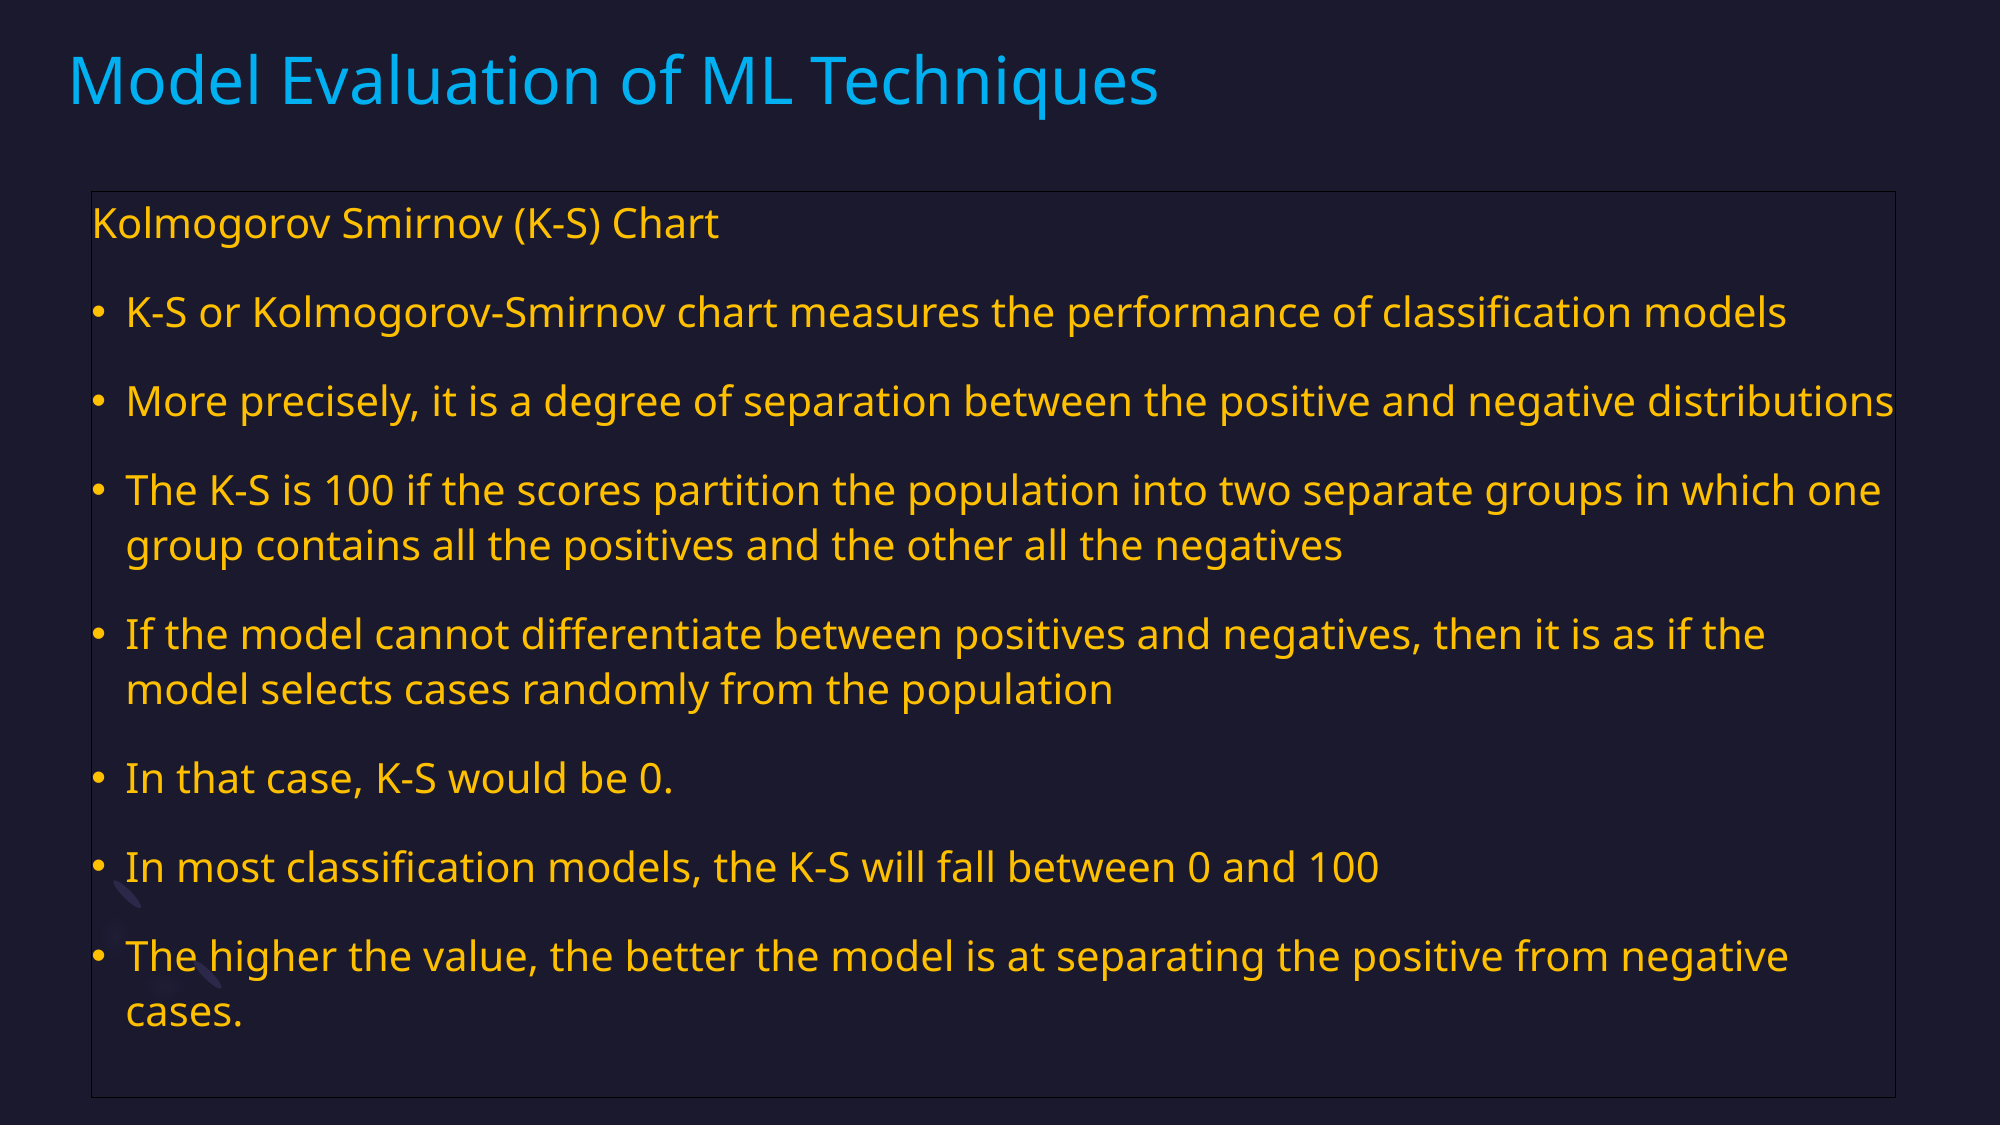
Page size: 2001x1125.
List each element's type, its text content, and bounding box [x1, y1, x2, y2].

title Model Evaluation of ML Techniques [67, 47, 1881, 192]
list Kolmogorov Smirnov (K-S) Chart K-S or Kolmogorov-Smirnov chart measures the performance of classification models More precisely, it is a degree of separation between the positive and negative distributions The K-S is 100 if the scores partition the population into two separate groups in which one group contains all the positives and the other all the negatives If the model cannot differentiate between positives and negatives, then it is as if the model selects cases randomly from the population In that case, K-S would be 0. In most classification models, the K-S will fall between 0 and 100 The higher the value, the better the model is at separating the positive from negative cases. [91, 191, 1896, 1098]
